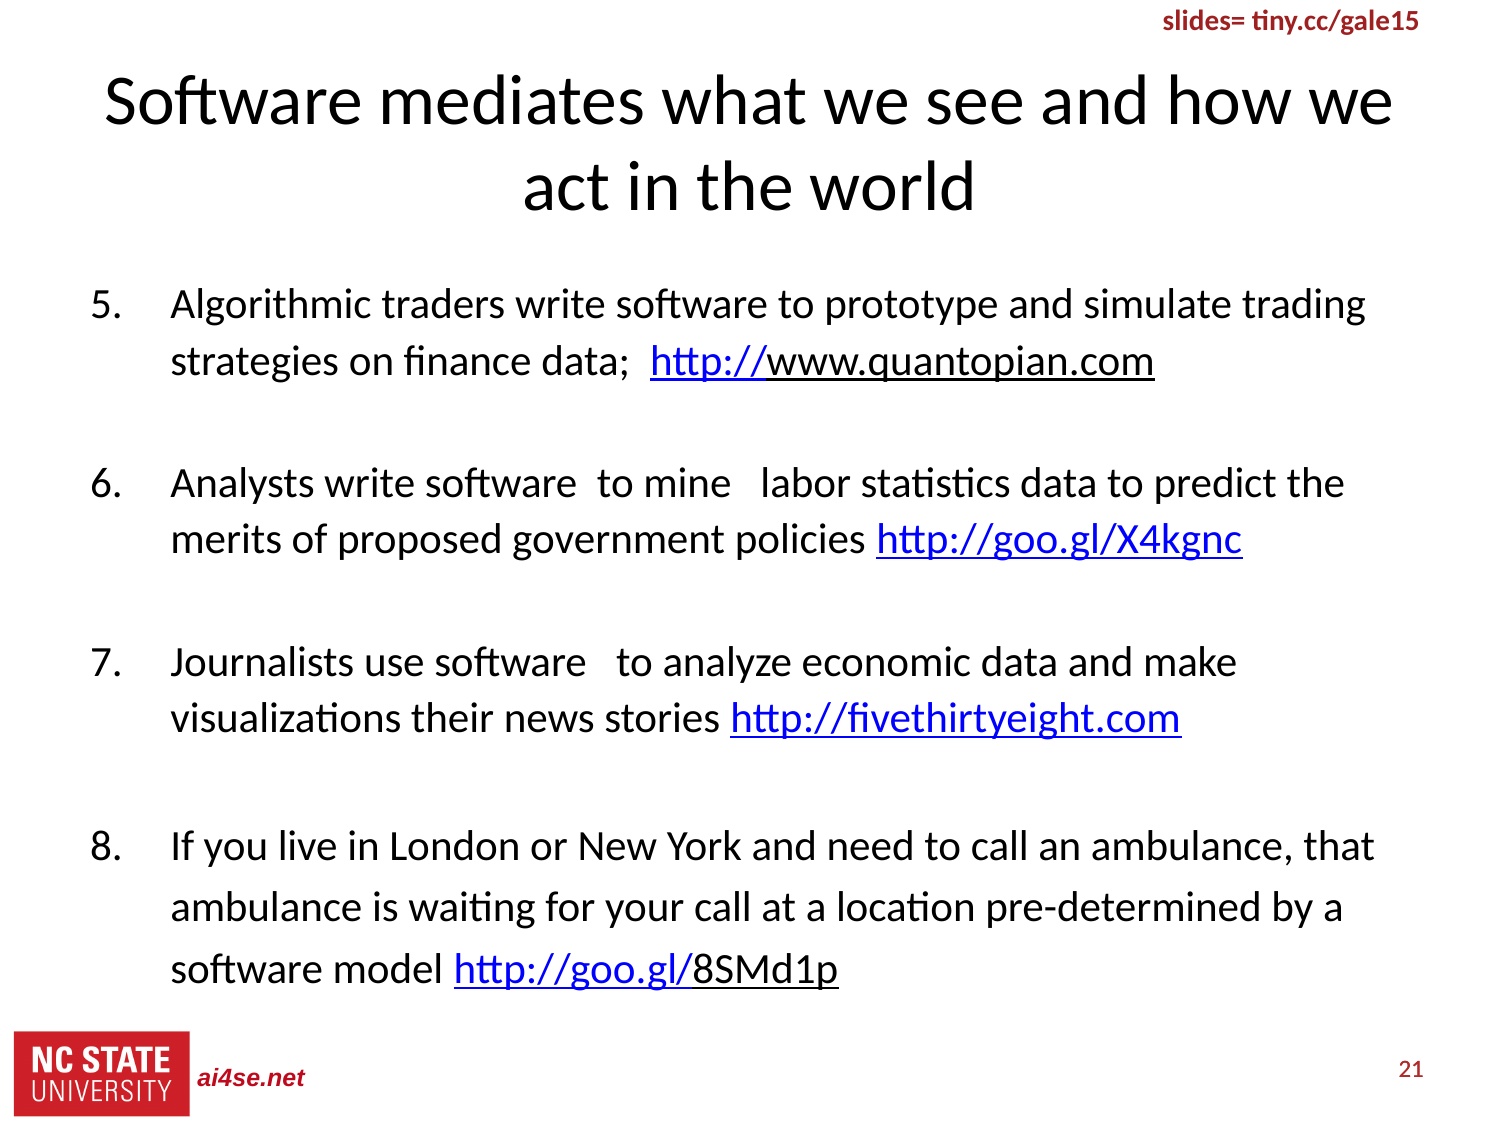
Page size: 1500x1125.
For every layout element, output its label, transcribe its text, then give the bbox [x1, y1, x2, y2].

title Software mediates what we see and how we act in the world [75, 45, 1425, 233]
list Algorithmic traders write software to prototype and simulate trading strategies on finance data; http://www.quantopian.com Analysts write software to mine labor statistics data to predict the merits of proposed government policies http://goo.gl/X4kgnc Journalists use software to analyze economic data and make visualizations their news stories http://fivethirtyeight.com If you live in London or New York and need to call an ambulance, that ambulance is waiting for your call at a location pre-determined by a software model http://goo.gl/8SMd1p [75, 262, 1425, 1005]
picture [13, 1030, 191, 1118]
